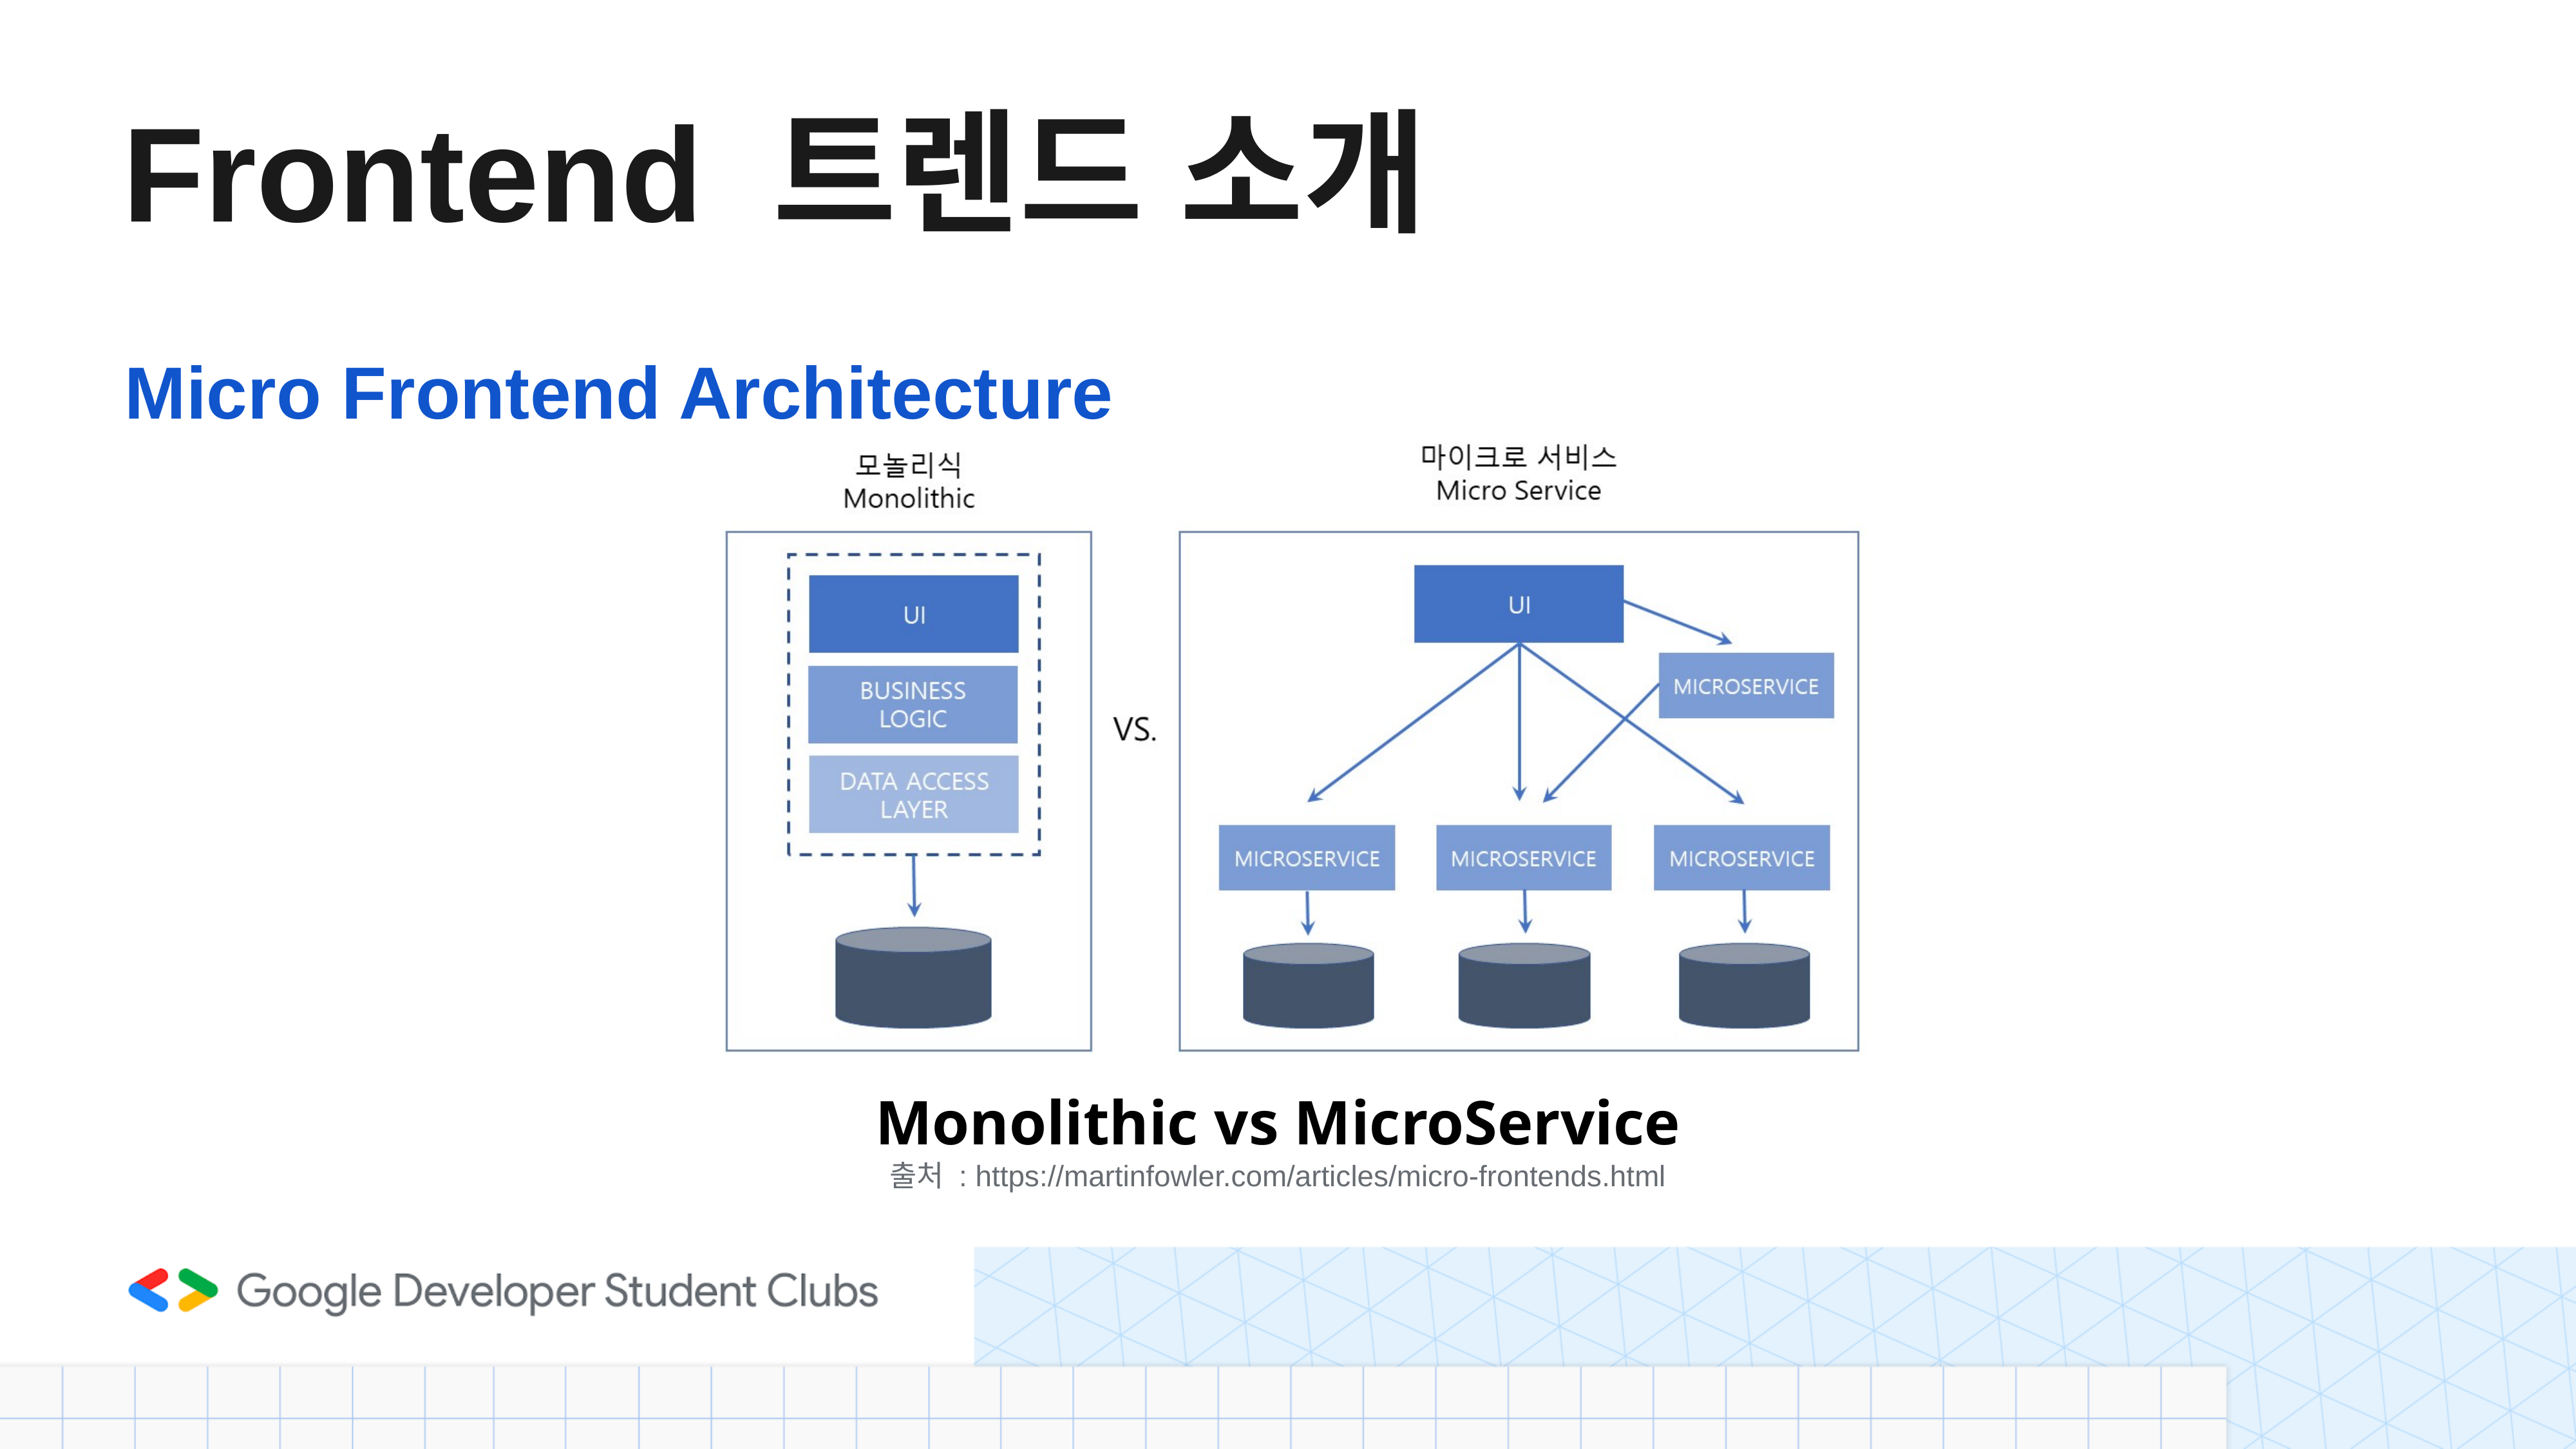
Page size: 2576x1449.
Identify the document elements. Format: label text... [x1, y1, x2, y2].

text_box Monolithic vs MicroService 출처 : https://martinfowler.com/articles/micro-frontends.html [358, 1074, 2197, 1202]
title Frontend 트렌드 소개 [97, 62, 2013, 355]
subtitle Micro Frontend Architecture [115, 336, 2441, 1196]
picture [0, 0, 2576, 1449]
